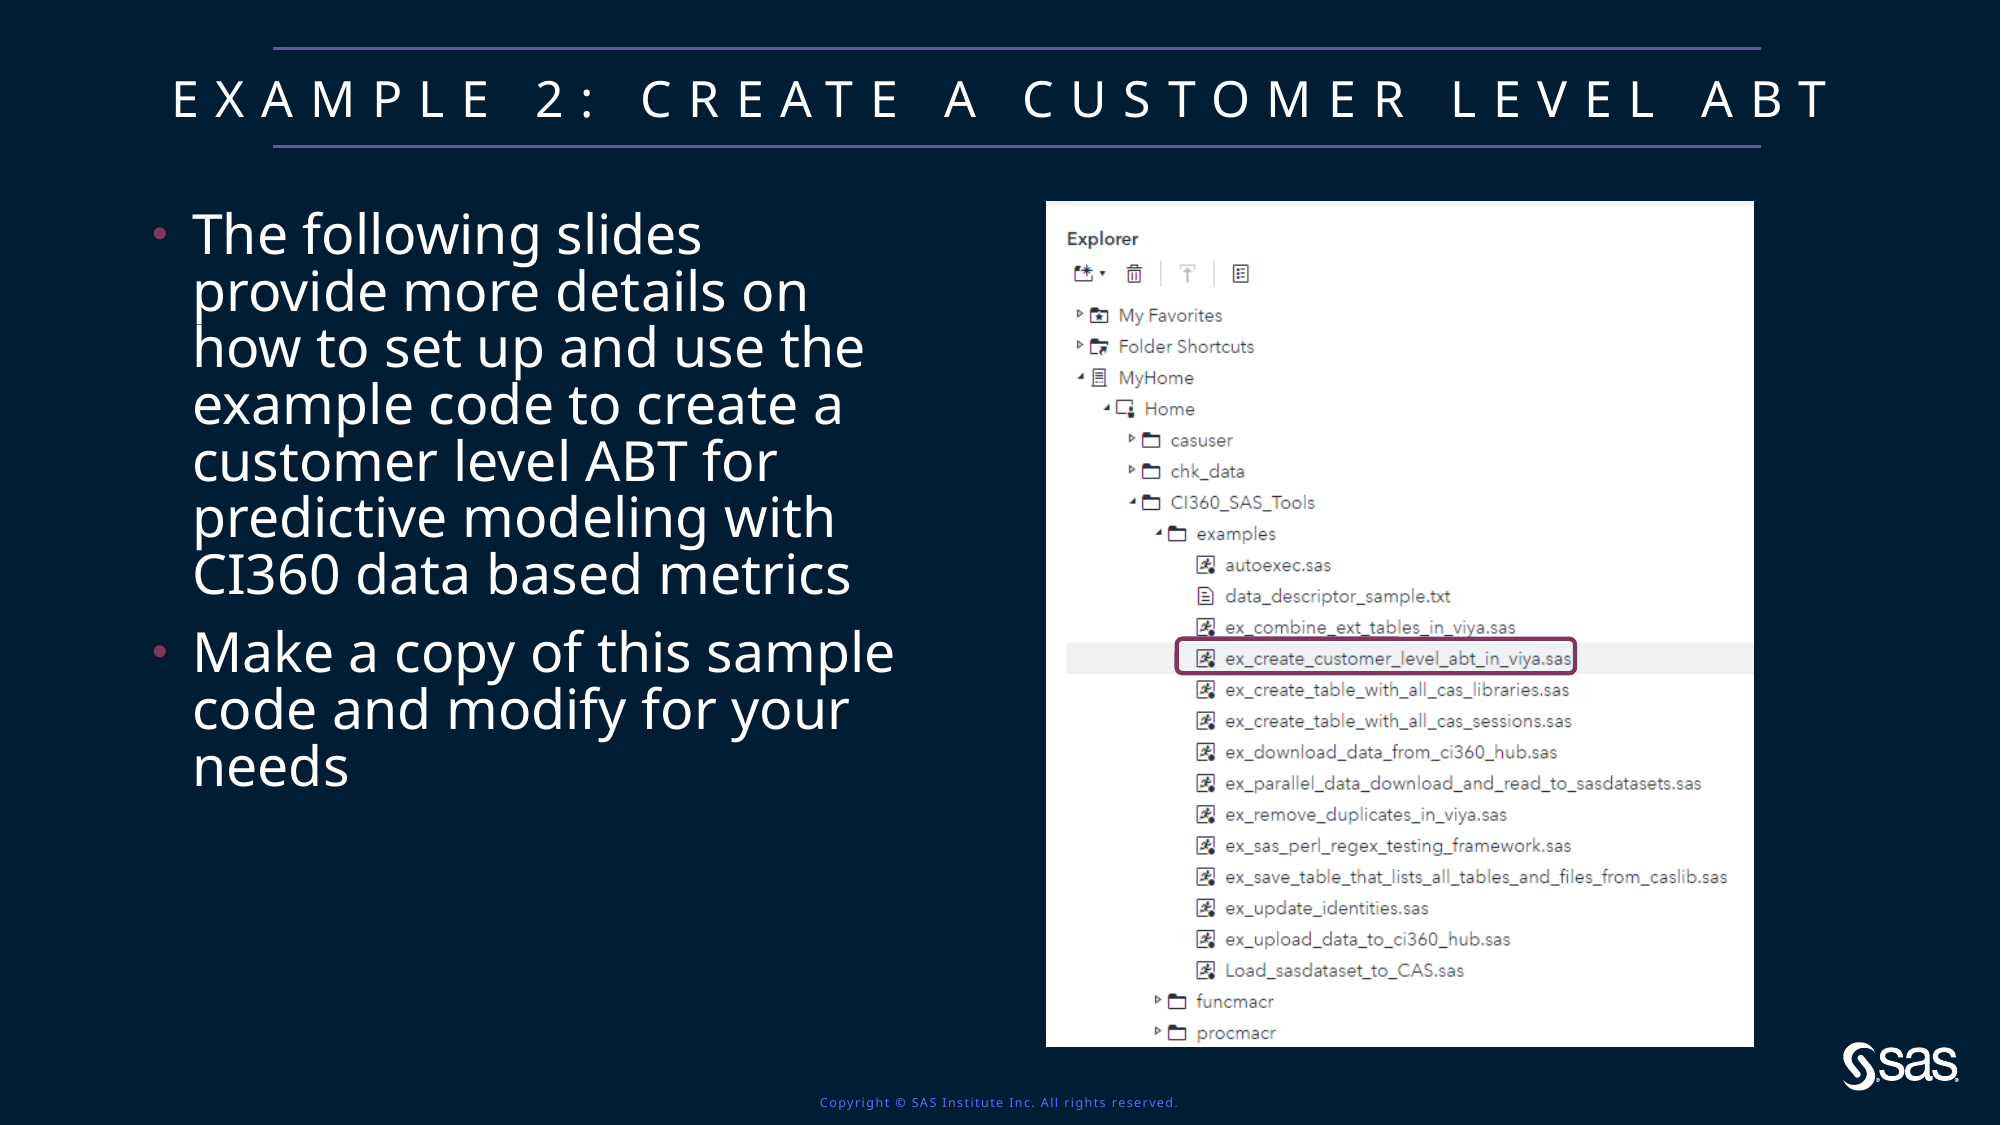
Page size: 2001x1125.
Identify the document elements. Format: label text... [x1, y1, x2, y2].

title Example 2: create a customer level ABT [137, 47, 1862, 148]
list The following slides provide more details on how to set up and use the example code to create a customer level ABT for predictive modeling with CI360 data based metrics Make a copy of this sample code and modify for your needs [137, 201, 925, 1012]
picture [1045, 201, 1754, 1048]
